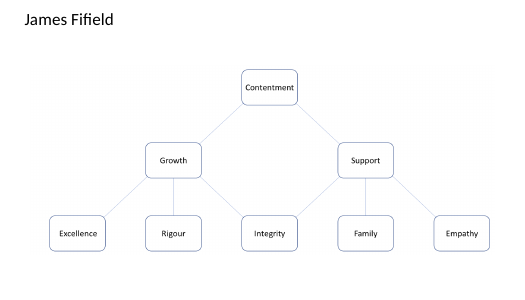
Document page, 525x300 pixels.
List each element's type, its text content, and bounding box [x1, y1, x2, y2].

title James Fifield [5, 5, 518, 37]
picture [30, 65, 495, 255]
